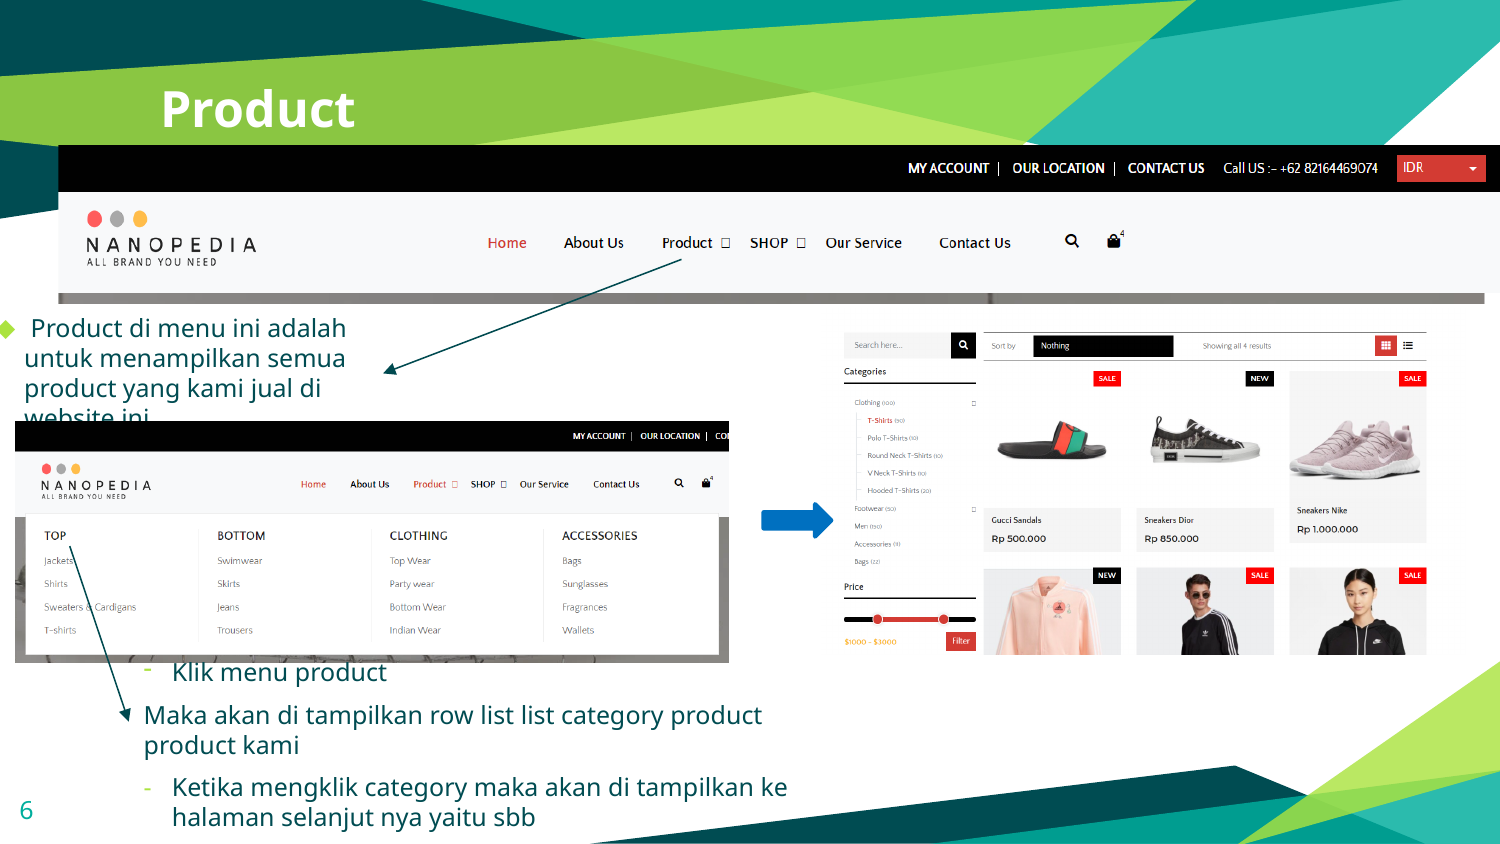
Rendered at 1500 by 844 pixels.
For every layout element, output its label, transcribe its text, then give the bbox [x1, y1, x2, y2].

picture [58, 145, 1500, 304]
slide_number 6 [4, 779, 95, 844]
title Product [145, 62, 1355, 144]
text_box Product di menu ini adalah untuk menampilkan semua product yang kami jual di website ini [0, 297, 396, 421]
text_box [382, 259, 682, 374]
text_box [69, 545, 129, 722]
text_box [761, 502, 815, 539]
picture [820, 307, 1466, 655]
picture [14, 420, 730, 663]
text_box Klik menu product Maka akan di tampilkan row list list category product product kami Ketika mengklik category maka akan di tampilkan ke halaman selanjut nya yaitu sbb [128, 641, 843, 788]
